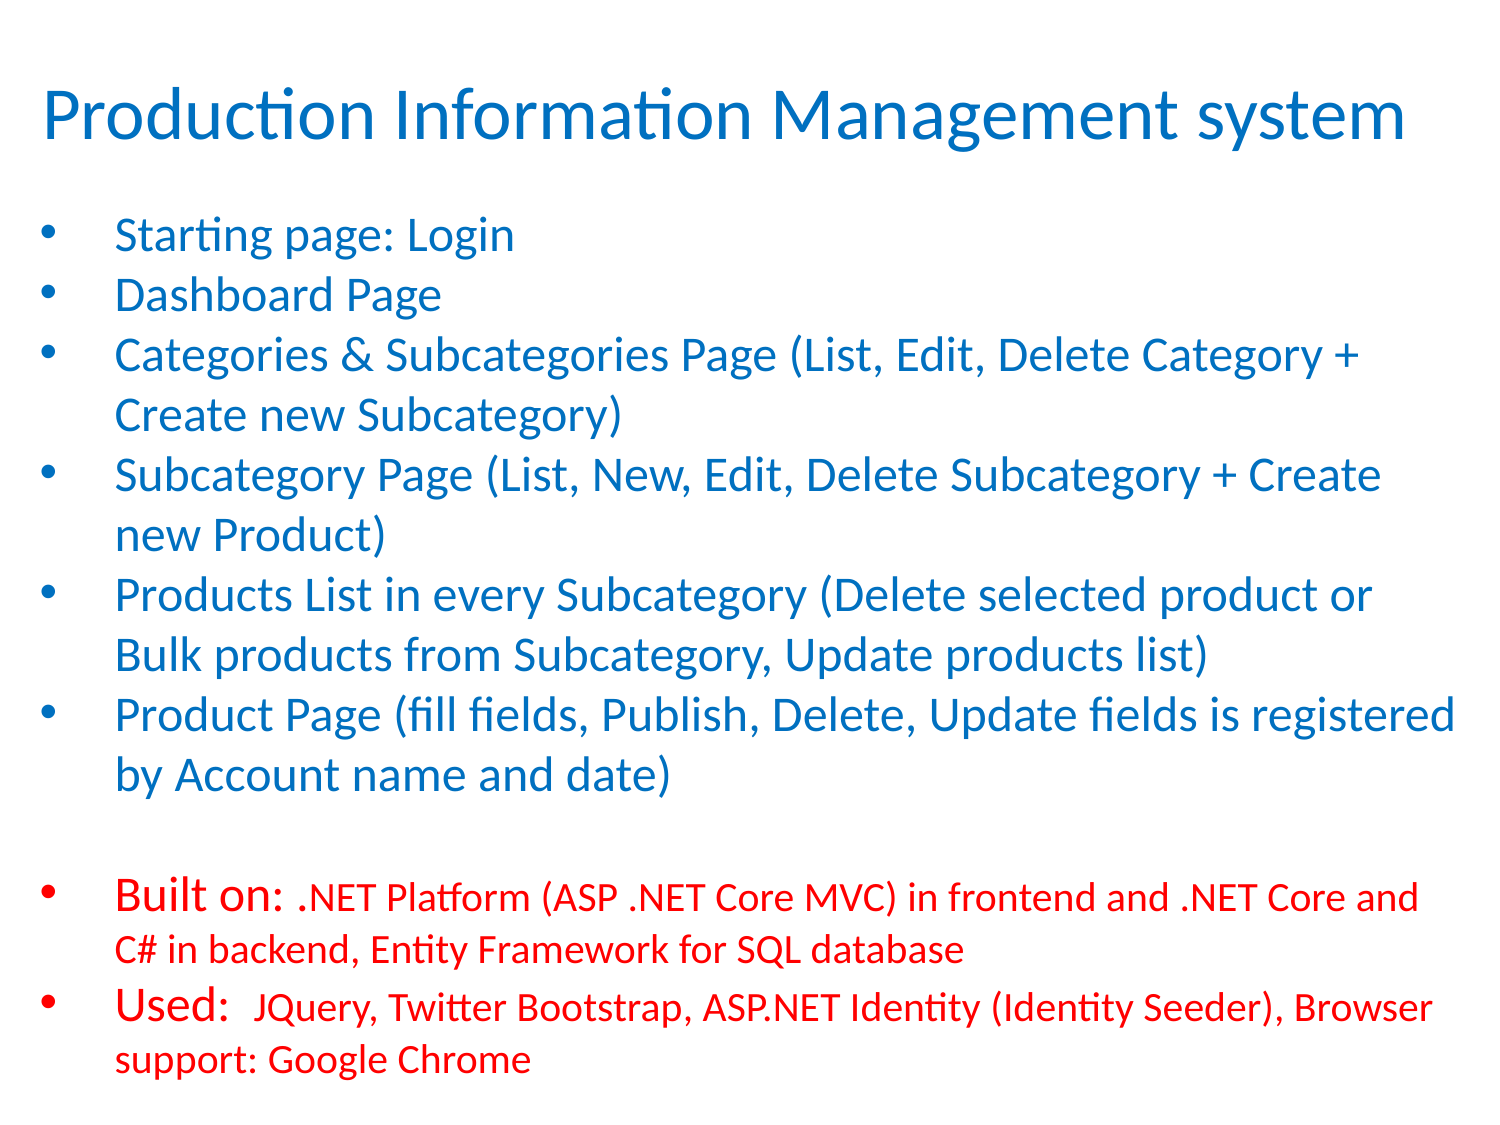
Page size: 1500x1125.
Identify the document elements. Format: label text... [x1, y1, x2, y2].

text_box Starting page: Login Dashboard Page Categories & Subcategories Page (List, Edit, Delete Category + Create new Subcategory) Subcategory Page (List, New, Edit, Delete Subcategory + Create new Product) Products List in every Subcategory (Delete selected product or Bulk products from Subcategory, Update products list) Product Page (fill fields, Publish, Delete, Update fields is registered by Account name and date) Built on: .NET Platform (ASP .NET Core MVC) in frontend and .NET Core and C# in backend, Entity Framework for SQL database Used: JQuery, Twitter Bootstrap, ASP.NET Identity (Identity Seeder), Browser support: Google Chrome [24, 194, 1484, 1090]
text_box Production Information Management system [27, 57, 1424, 162]
